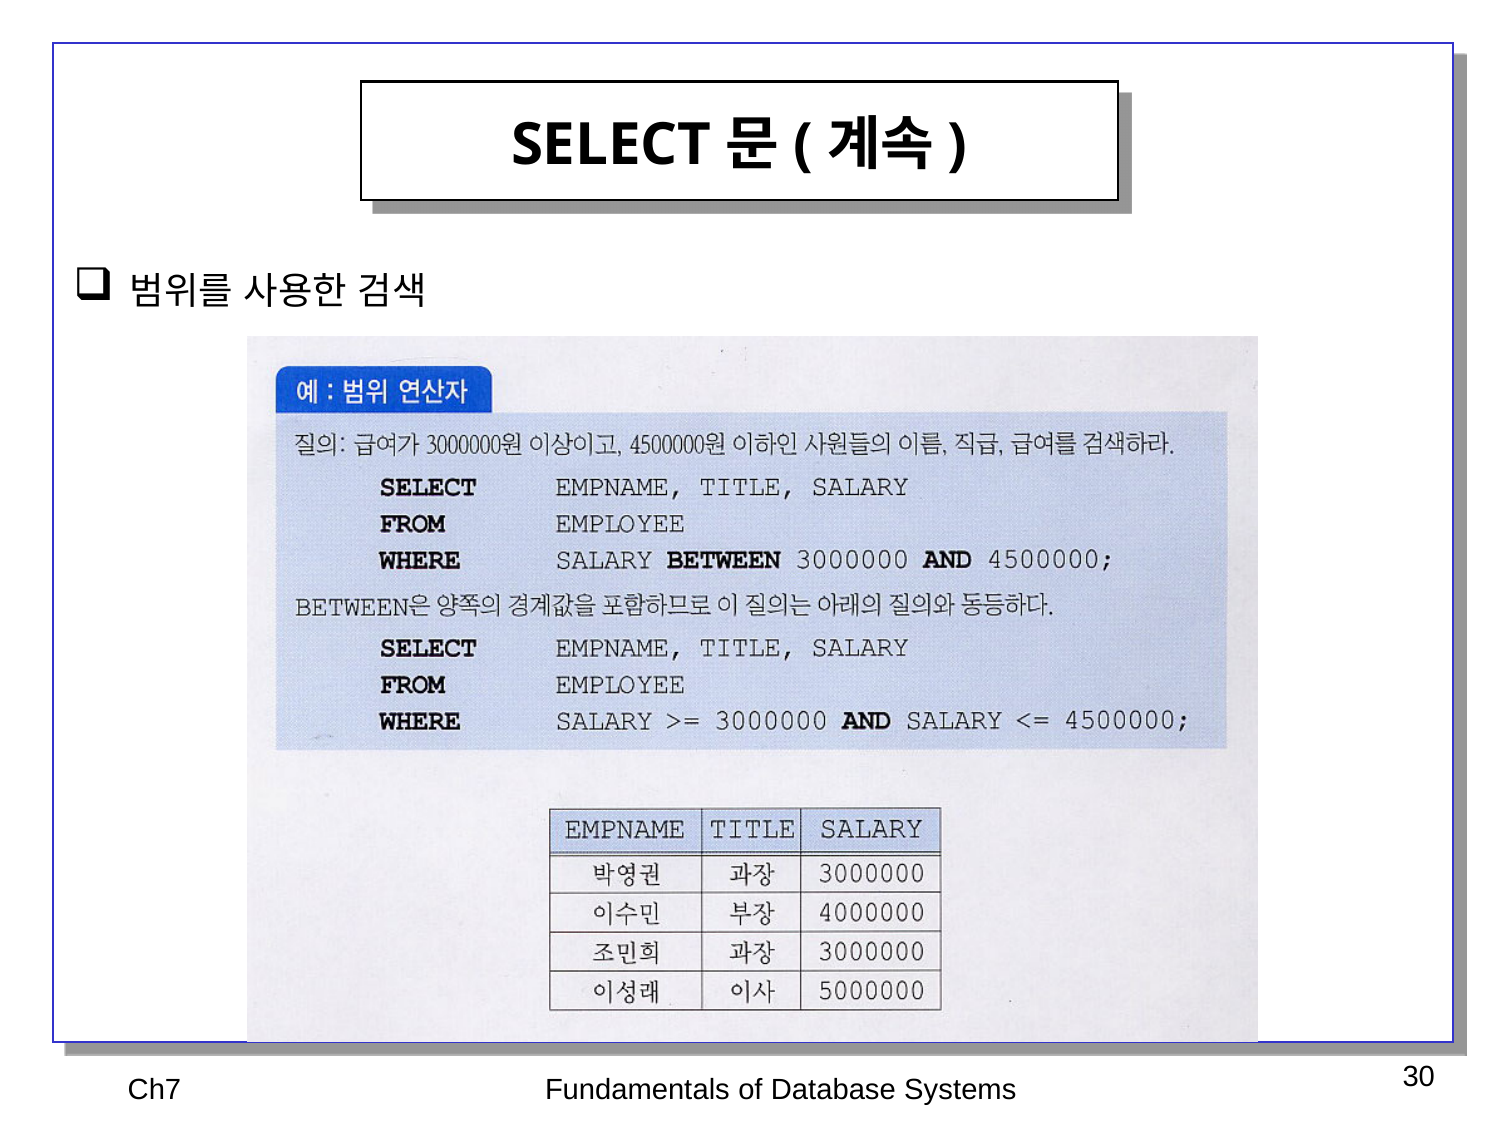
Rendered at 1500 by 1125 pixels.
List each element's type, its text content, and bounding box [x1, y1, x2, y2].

list 범위를 사용한 검색 [58, 241, 1446, 1046]
text_box SELECT문(계속) [361, 81, 1118, 201]
footer Fundamentals of Database Systems [449, 1050, 1113, 1125]
slide_number 30 [1136, 1049, 1451, 1125]
picture [247, 336, 1258, 1043]
slide_number Ch7 [112, 1049, 426, 1125]
